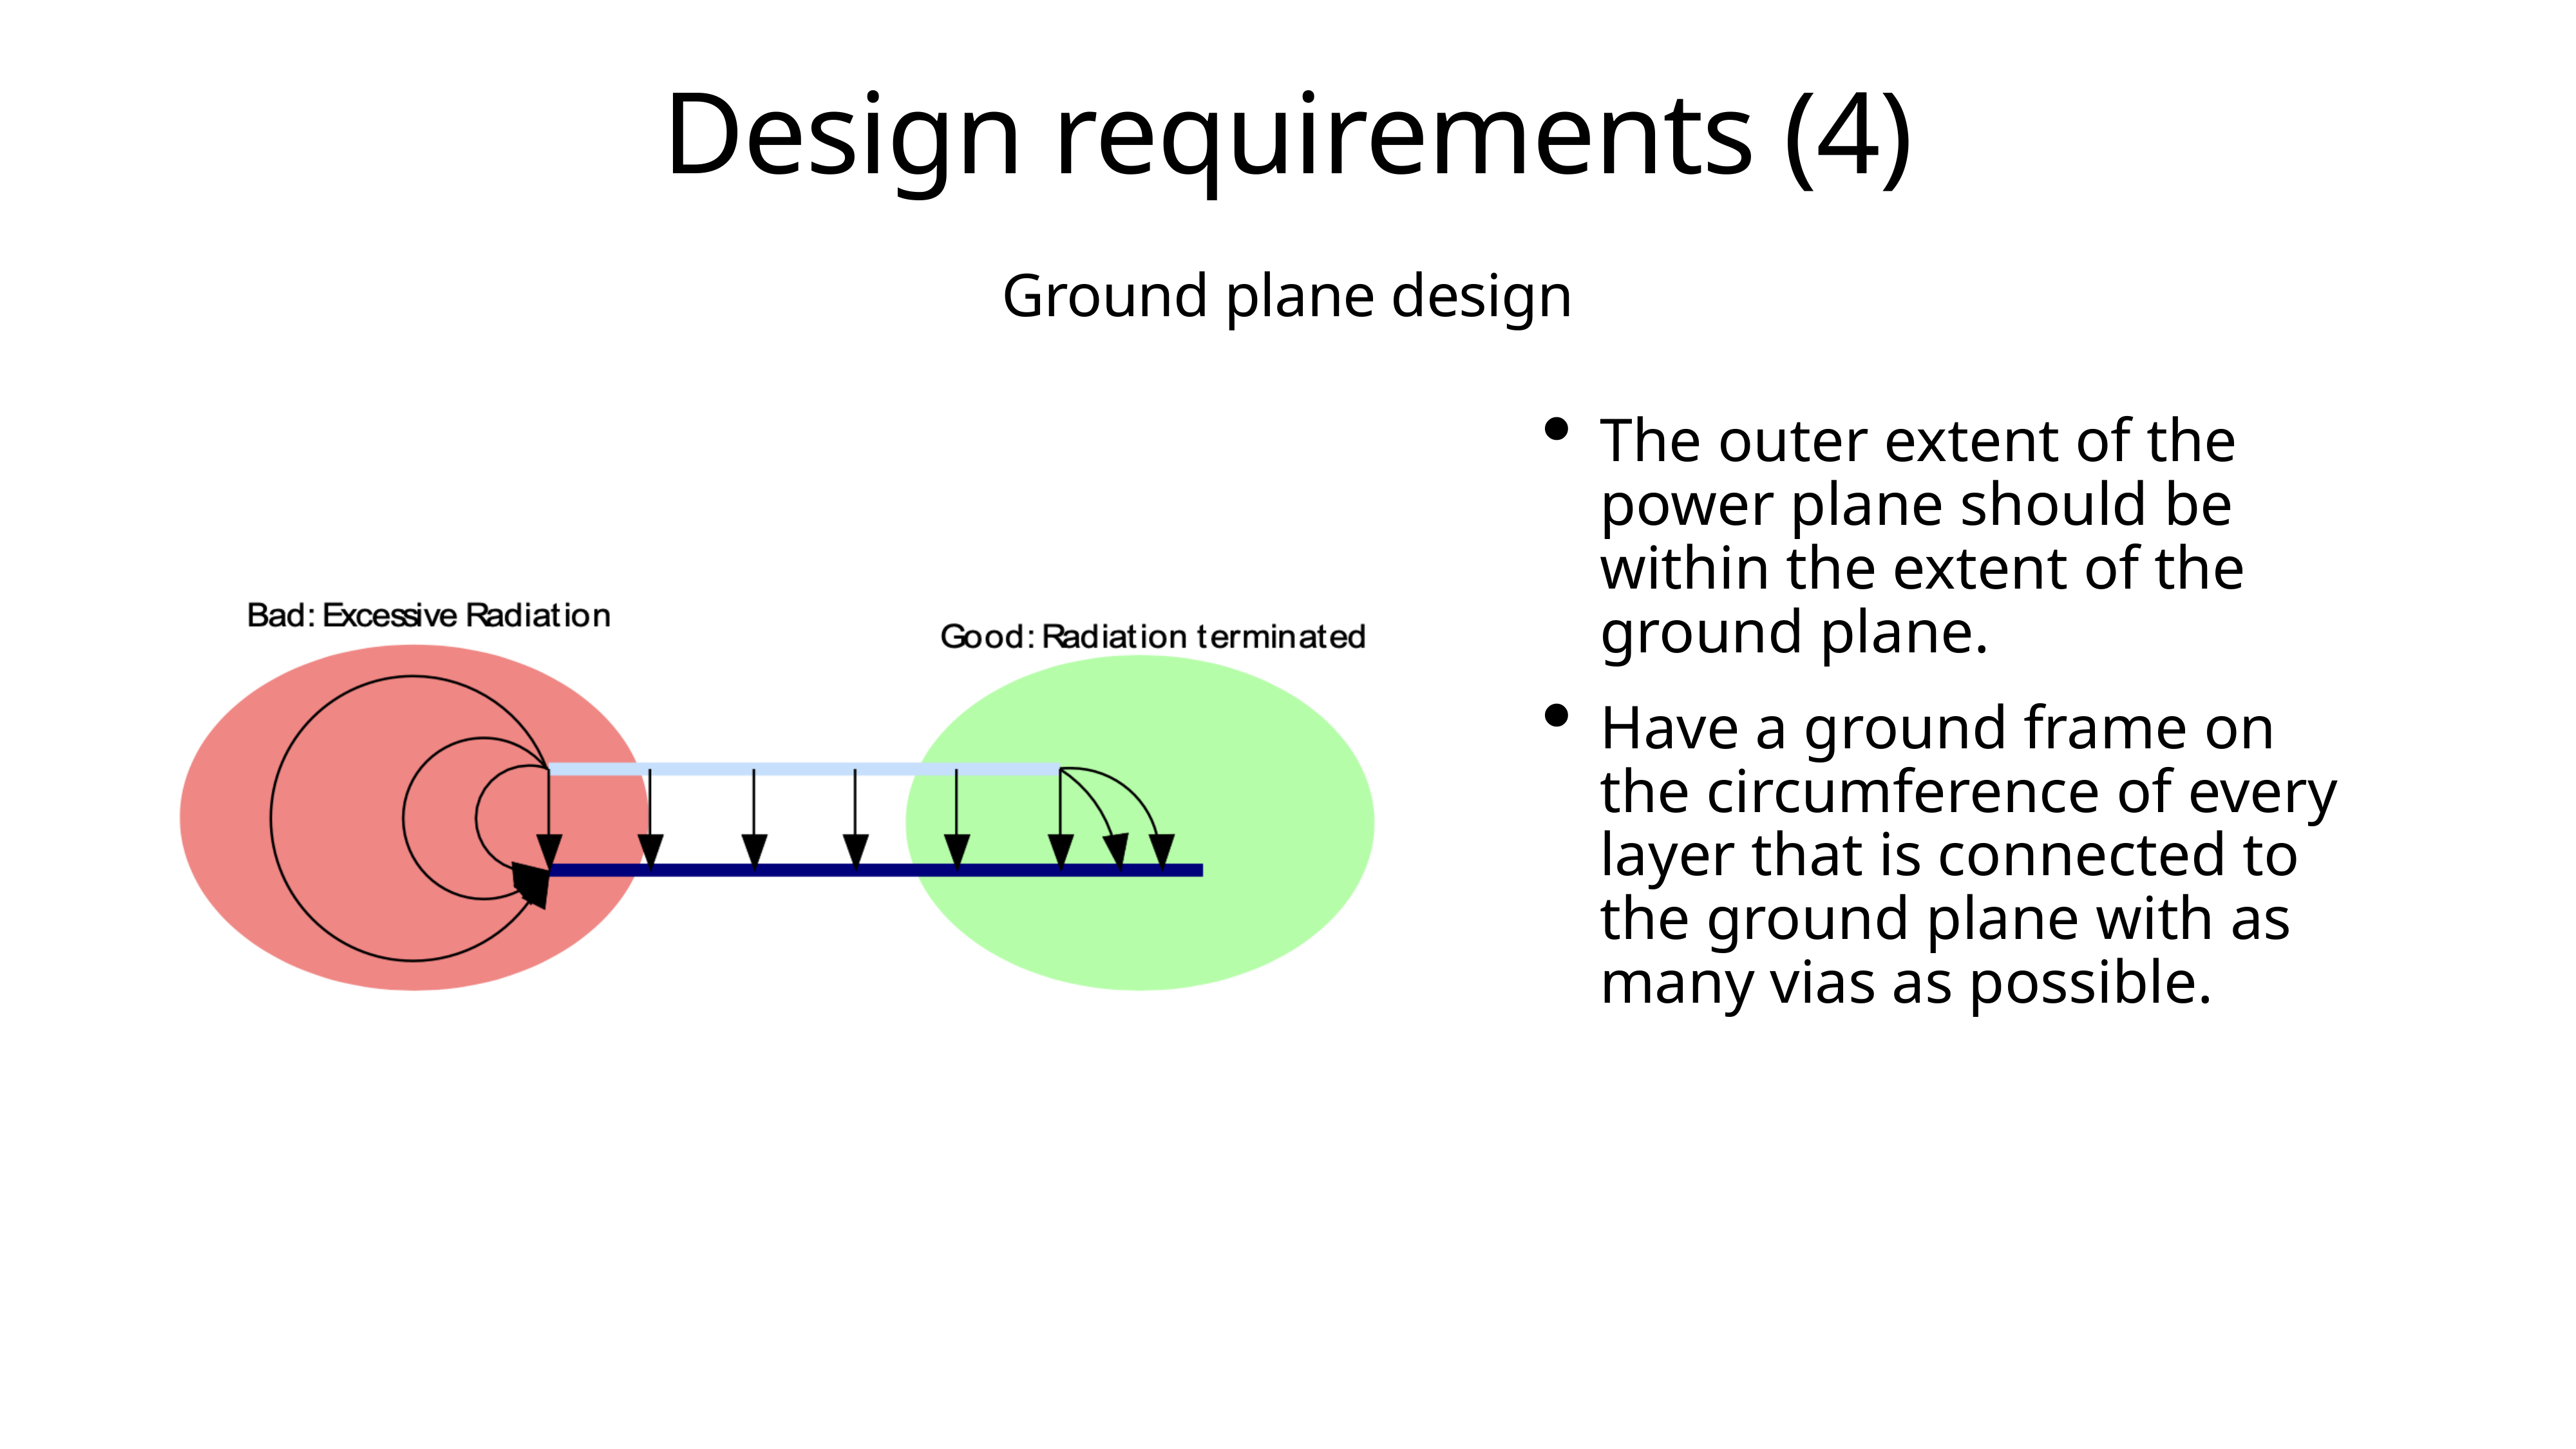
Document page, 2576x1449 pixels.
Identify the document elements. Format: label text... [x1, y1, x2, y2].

title Design requirements (4) [128, 81, 2448, 265]
list The outer extent of the power plane should be within the extent of the ground plane. Have a ground frame on the circumference of every layer that is connected to the ground plane with as many vias as possible. [1536, 404, 2356, 1302]
picture [125, 576, 1424, 1018]
text_box Ground plane design [128, 252, 2447, 340]
